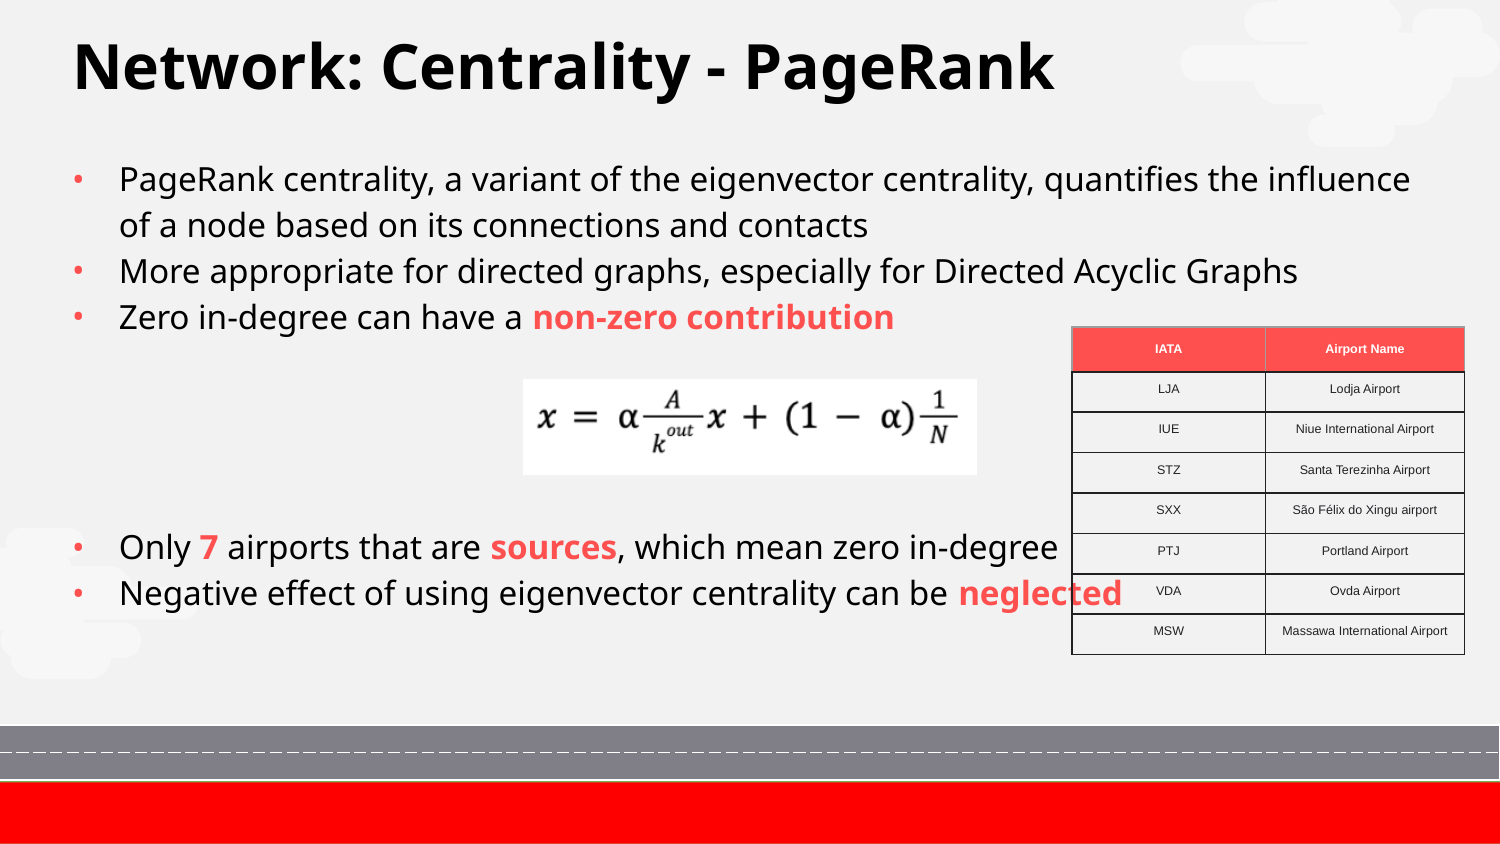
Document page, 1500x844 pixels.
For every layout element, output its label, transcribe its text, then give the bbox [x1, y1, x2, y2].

table_cell PTJ [1073, 534, 1265, 573]
table_header IATA [1073, 328, 1265, 371]
table_header Airport Name [1266, 328, 1464, 371]
table_cell LJA [1073, 373, 1265, 411]
table_cell Ovda Airport [1266, 575, 1464, 613]
table_cell Niue International Airport [1266, 413, 1464, 452]
table_cell São Félix do Xingu airport [1266, 494, 1464, 533]
table_cell MSW [1073, 615, 1265, 654]
table_cell Portland Airport [1266, 534, 1464, 573]
table_cell Massawa International Airport [1266, 615, 1464, 654]
table_cell STZ [1073, 453, 1265, 492]
text_box [0, 782, 1500, 844]
table_cell SXX [1073, 494, 1265, 533]
text_box PageRank centrality, a variant of the eigenvector centrality, quantifies the influence of a node based on its connections and contacts More appropriate for directed graphs, especially for Directed Acyclic Graphs Zero in-degree can have a non-zero contribution [56, 137, 1436, 355]
table_cell Lodja Airport [1266, 373, 1464, 411]
picture [523, 379, 977, 475]
table_cell IUE [1073, 413, 1265, 452]
table_cell Santa Terezinha Airport [1266, 453, 1464, 492]
text_box Only 7 airports that are sources, which mean zero in-degree Negative effect of using eigenvector centrality can be neglected [56, 505, 1071, 641]
table_cell VDA [1073, 575, 1265, 613]
title Network: Centrality - PageRank [56, 38, 1436, 92]
